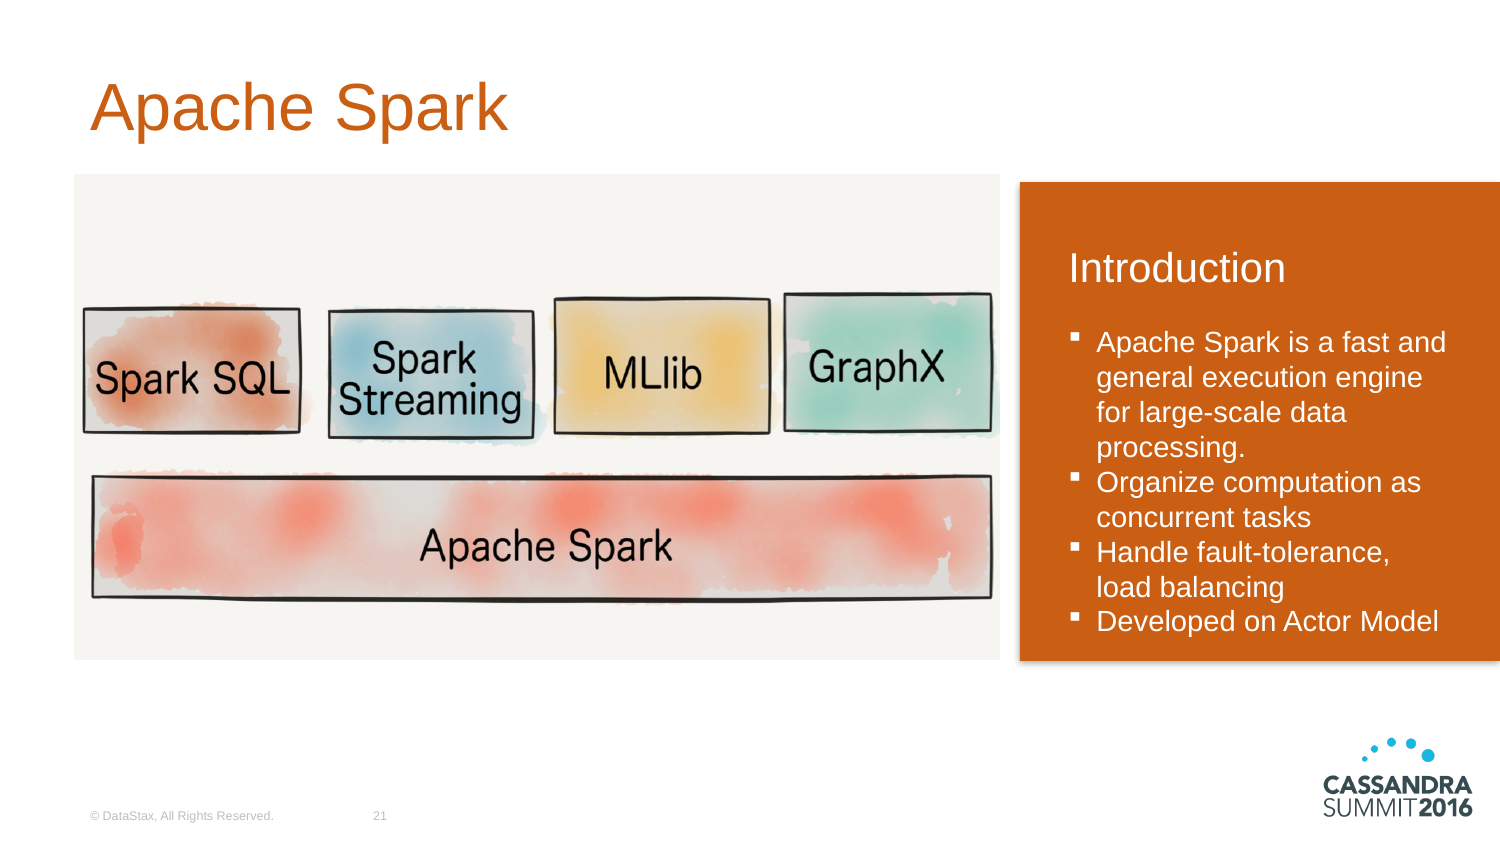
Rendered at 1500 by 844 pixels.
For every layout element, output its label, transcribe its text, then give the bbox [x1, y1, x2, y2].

slide_number 21 [346, 793, 414, 839]
footer © DataStax, All Rights Reserved. [75, 793, 337, 839]
title Apache Spark [75, 33, 1425, 175]
list Introduction [1053, 232, 1467, 292]
list Apache Spark is a fast and general execution engine for large-scale data processing. Organize computation as concurrent tasks Handle fault-tolerance, load balancing Developed on Actor Model [1053, 315, 1467, 623]
picture [73, 174, 1001, 660]
picture [1320, 734, 1475, 819]
